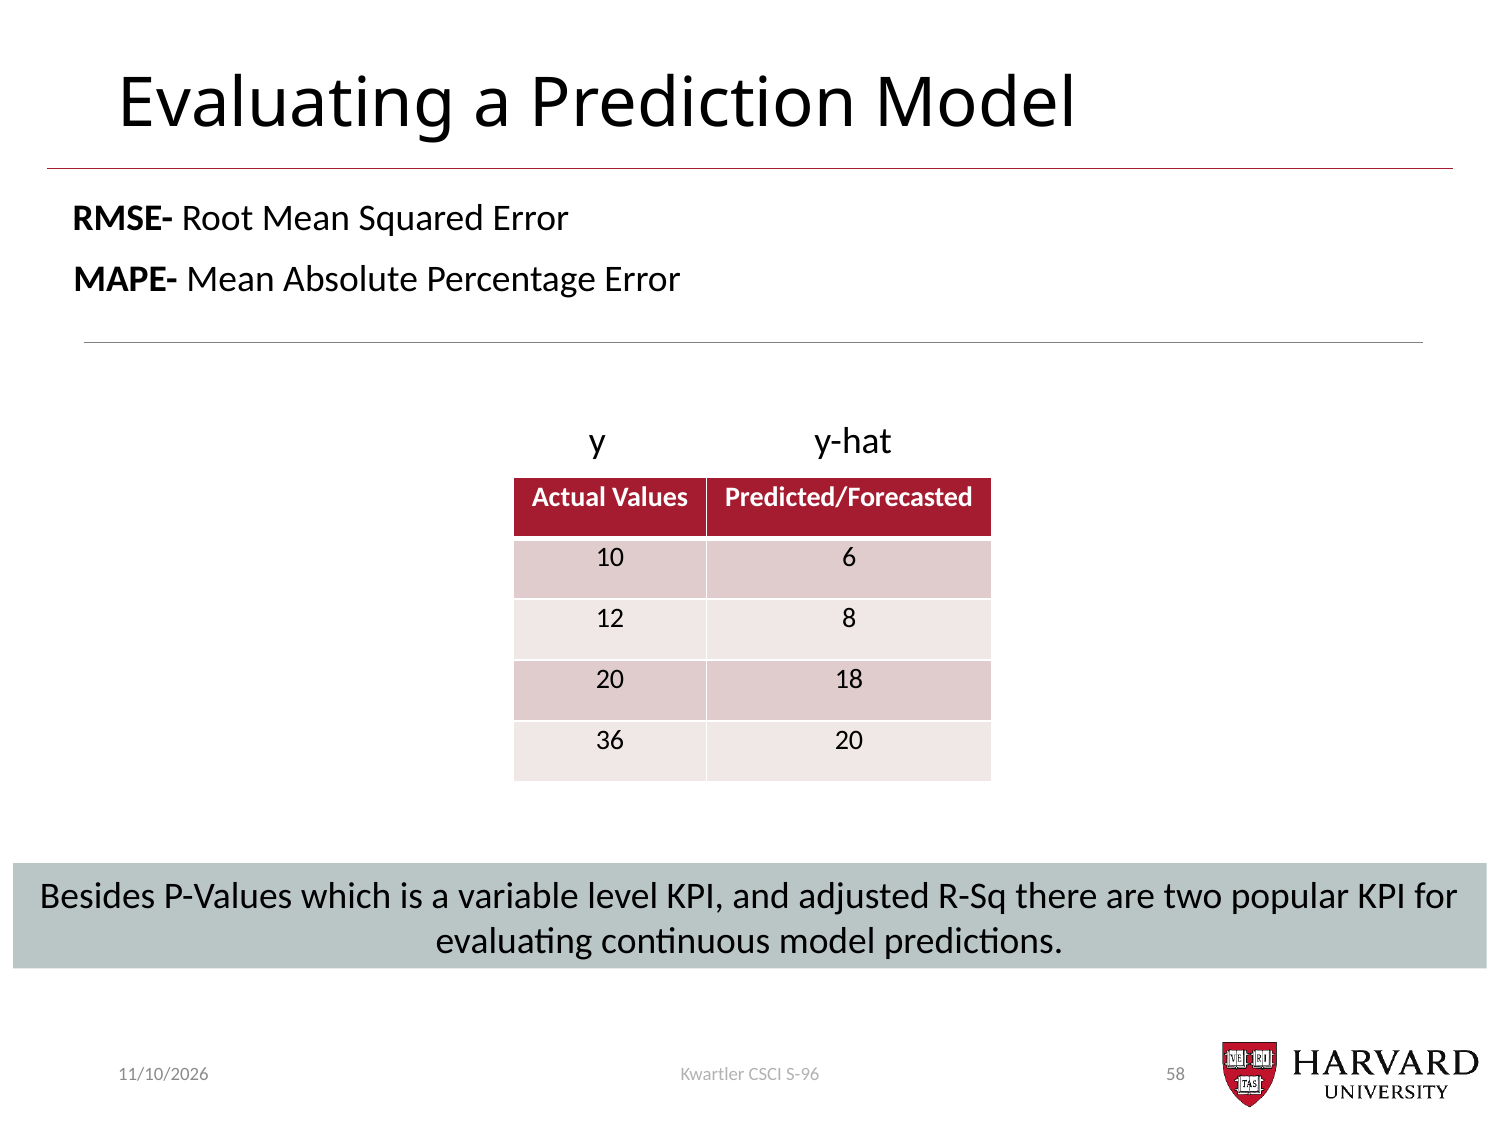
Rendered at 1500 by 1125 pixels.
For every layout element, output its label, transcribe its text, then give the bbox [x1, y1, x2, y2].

table_cell 12 [514, 600, 706, 659]
table_cell 18 [707, 661, 991, 720]
table_cell 8 [707, 600, 991, 659]
table_header Predicted/Forecasted [707, 478, 991, 536]
picture [1200, 1024, 1500, 1125]
text_box MAPE- Mean Absolute Percentage Error [58, 246, 697, 307]
slide_number 58 [1059, 1042, 1200, 1103]
table_cell 20 [707, 722, 991, 781]
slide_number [103, 1042, 441, 1103]
text_box RMSE- Root Mean Squared Error [57, 185, 585, 246]
table_cell 20 [514, 661, 706, 720]
table_cell 36 [514, 722, 706, 781]
footer Kwartler CSCI S-96 [496, 1042, 1004, 1103]
text_box y [573, 408, 621, 469]
table_cell 6 [707, 541, 991, 598]
title Evaluating a Prediction Model [103, 59, 1397, 157]
table_header Actual Values [514, 478, 706, 536]
table_cell 10 [514, 541, 706, 598]
text_box y-hat [799, 408, 907, 469]
text_box Besides P-Values which is a variable level KPI, and adjusted R-Sq there are two popular KPI for evaluating continuous model predictions. [12, 862, 1488, 969]
